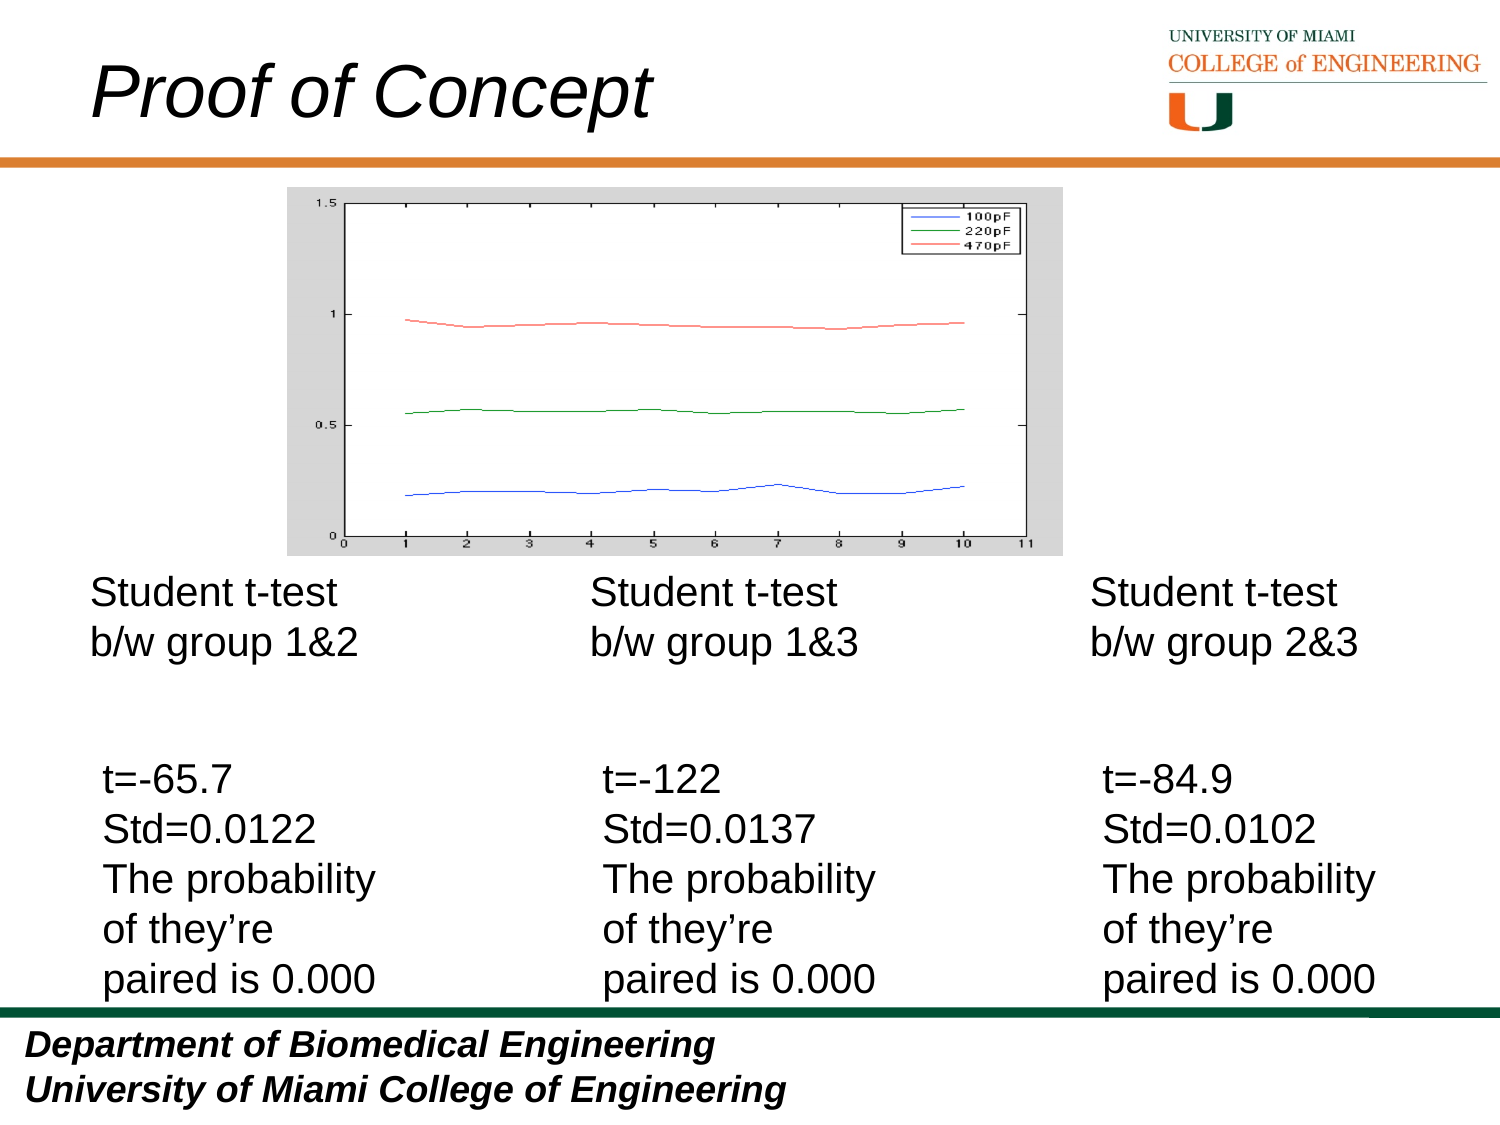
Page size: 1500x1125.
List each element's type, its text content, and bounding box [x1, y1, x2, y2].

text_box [74, 556, 1426, 1063]
picture [287, 187, 1063, 557]
title Proof of Concept [74, 12, 1426, 163]
picture [1426, 24, 1488, 138]
